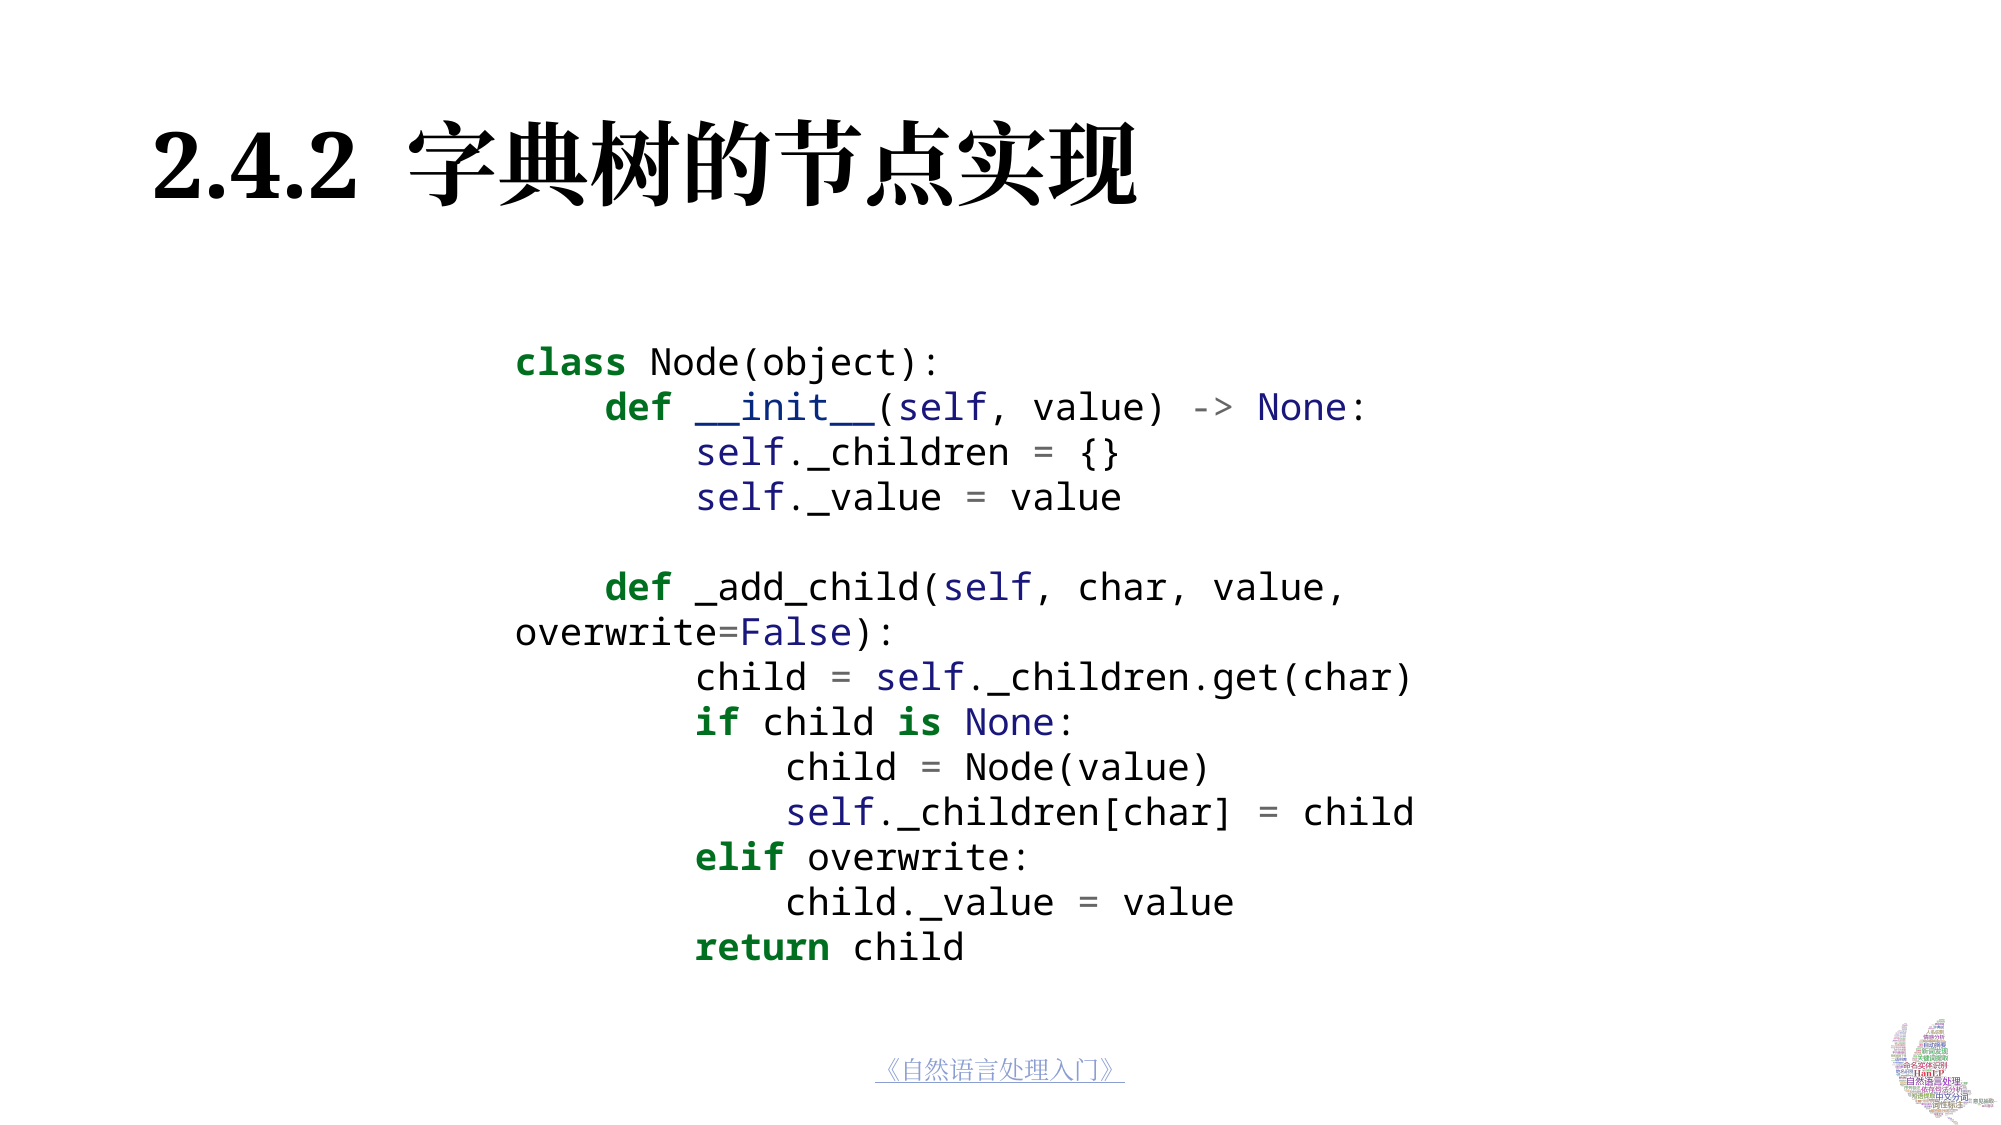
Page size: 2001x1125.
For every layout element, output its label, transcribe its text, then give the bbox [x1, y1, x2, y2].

text_box class Node(object): def __init__(self, value) -> None: self._children = {} self._value = value def _add_child(self, char, value, overwrite=False): child = self._children.get(char) if child is None: child = Node(value) self._children[char] = child elif overwrite: child._value = value return child [500, 330, 1500, 976]
title 2.4.2 字典树的节点实现 [137, 59, 1863, 278]
picture [1888, 1016, 2000, 1125]
footer 《自然语言处理入门》 [662, 1042, 1338, 1103]
